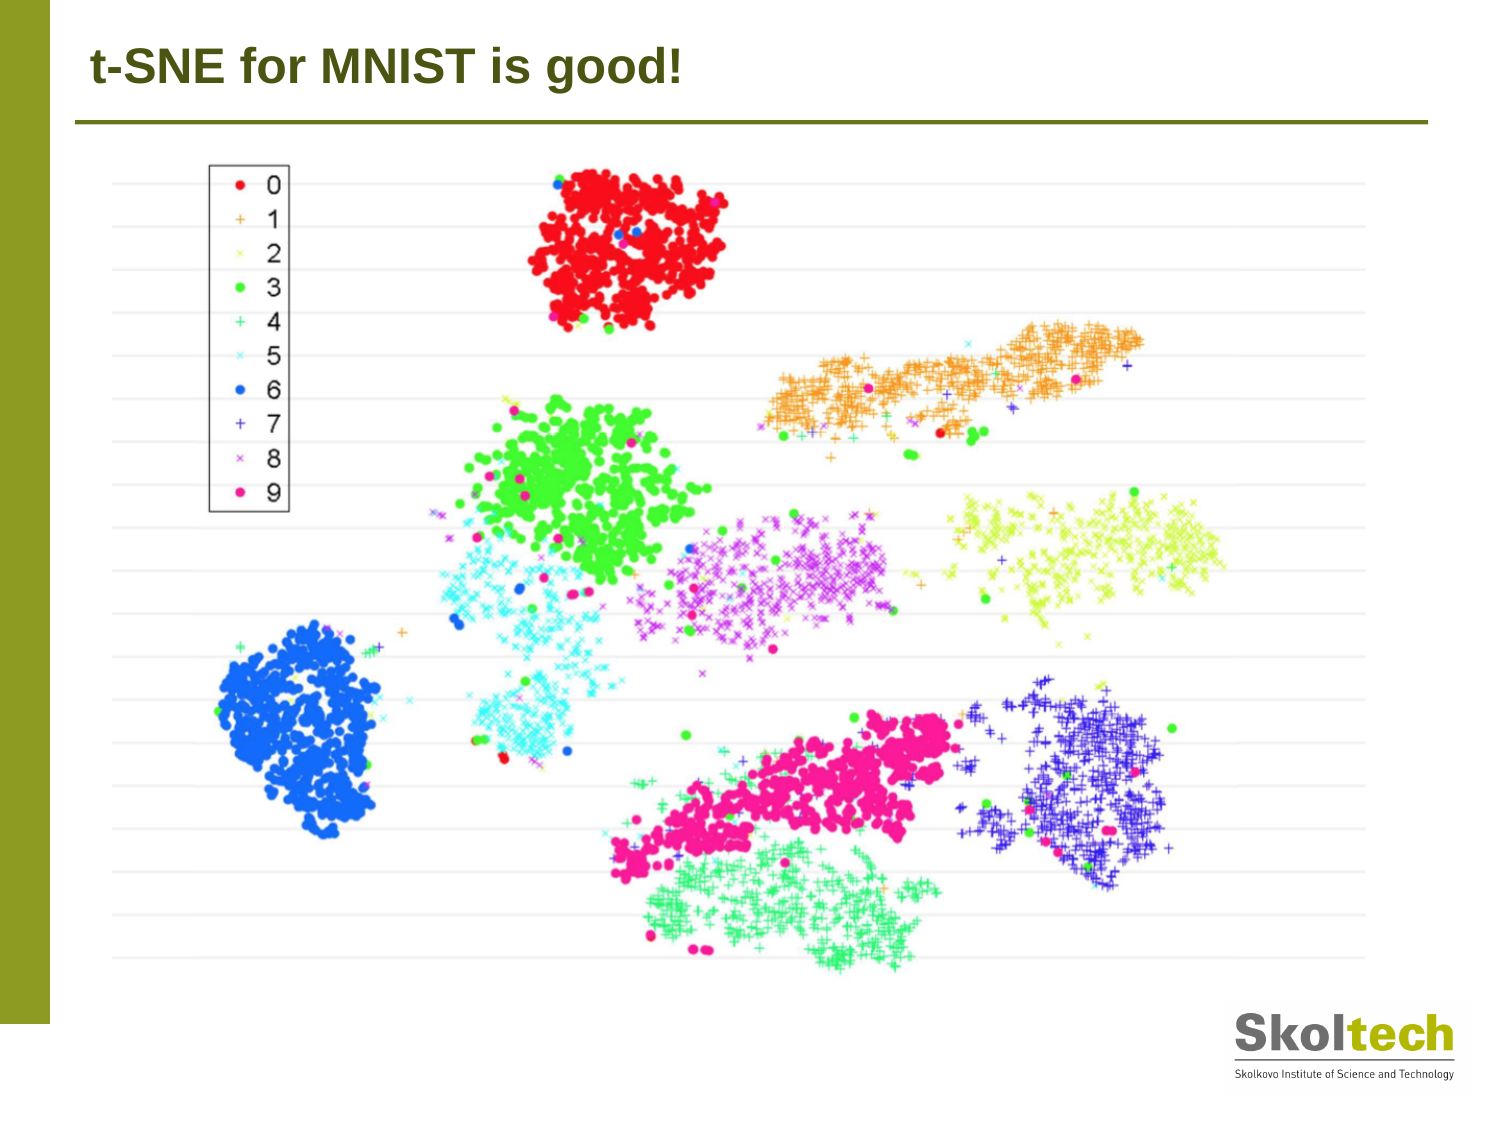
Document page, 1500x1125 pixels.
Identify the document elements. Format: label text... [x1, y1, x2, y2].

text_box t-SNE for MNIST is good! [74, 5, 1425, 122]
picture [1222, 998, 1470, 1096]
picture [111, 150, 1388, 997]
